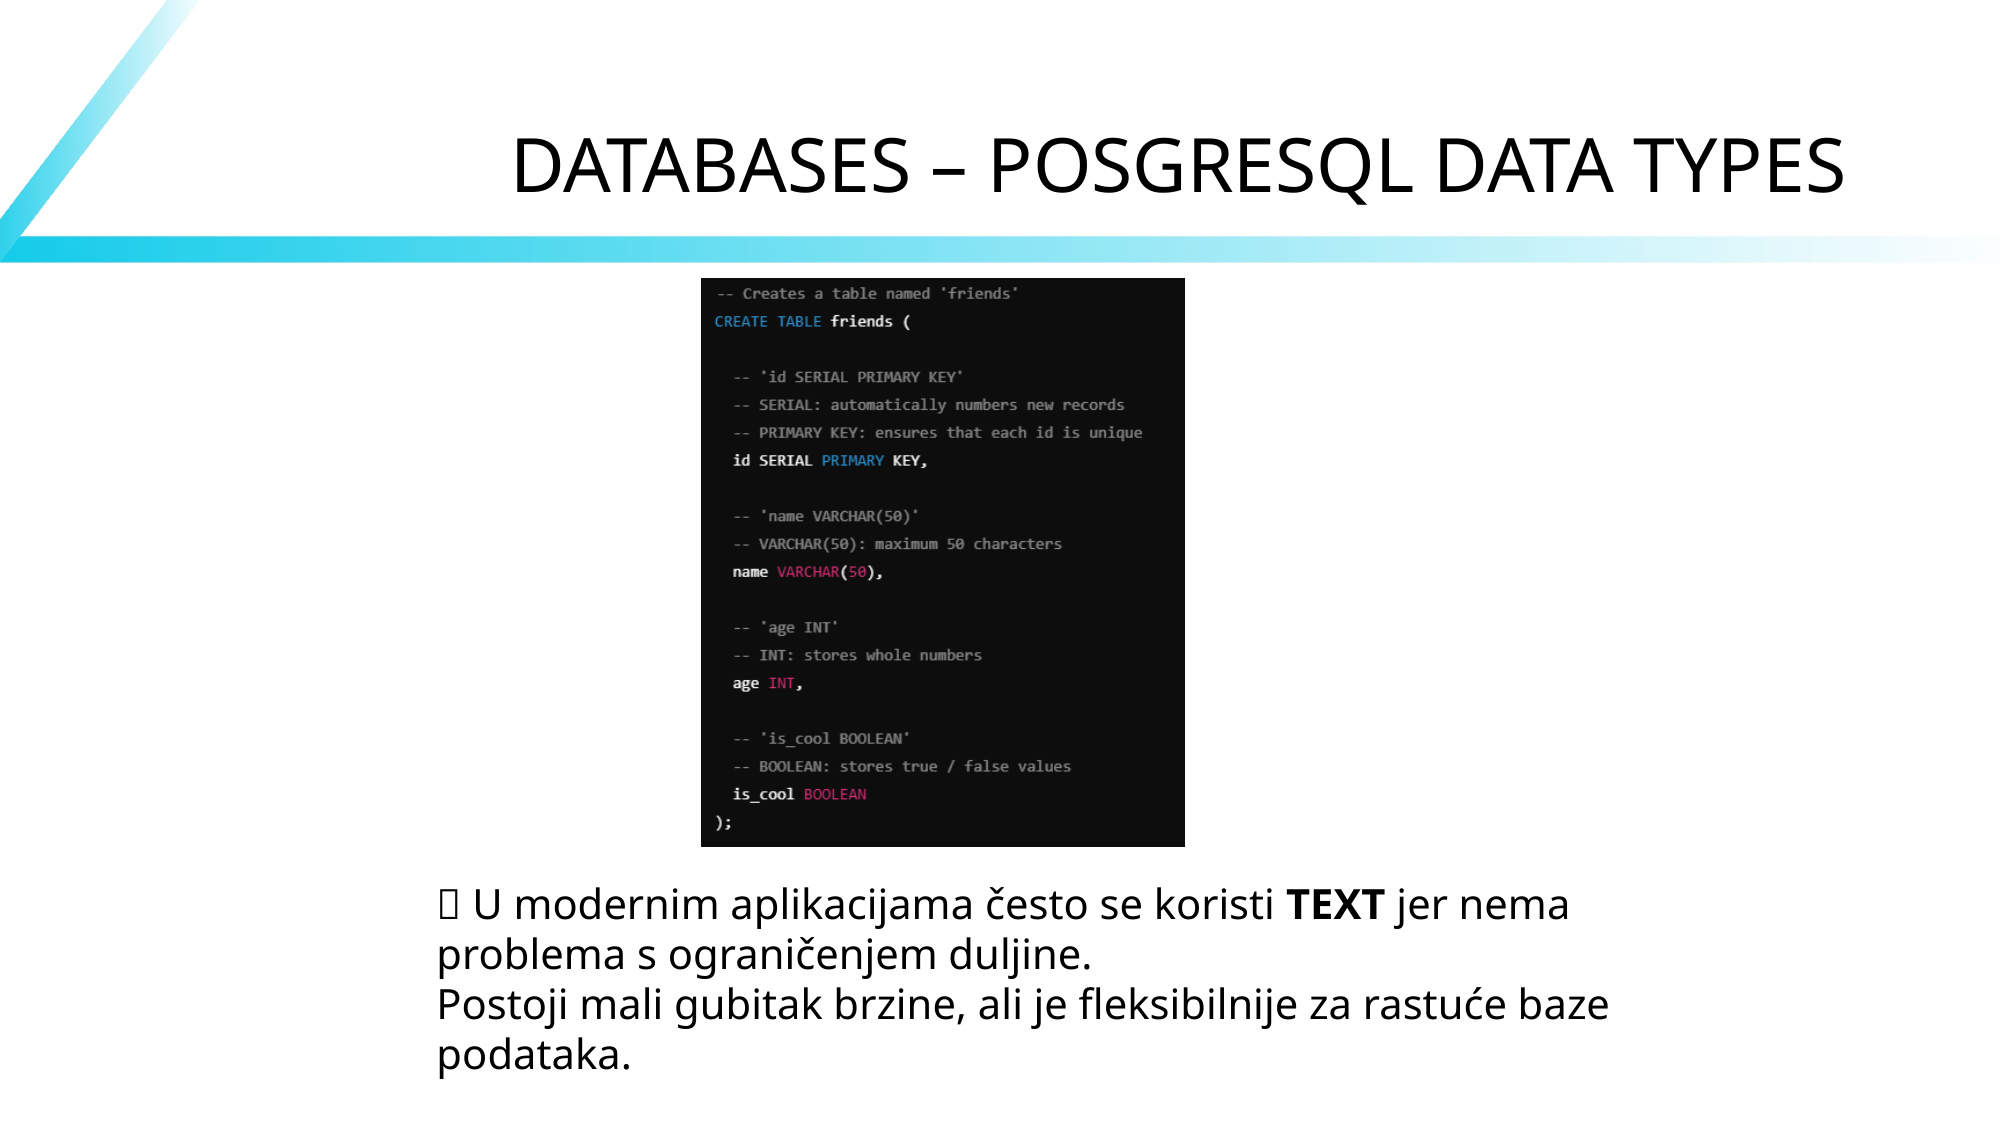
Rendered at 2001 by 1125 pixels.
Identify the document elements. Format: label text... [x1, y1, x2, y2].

picture [0, 0, 2000, 1125]
text_box 💡 U modernim aplikacijama često se koristi TEXT jer nema problema s ograničenjem duljine. Postoji mali gubitak brzine, ali je fleksibilnije za rastuće baze podataka. [421, 870, 1639, 1086]
title DATABASES – POSGRESQL DATA TYPES [137, 59, 1863, 278]
